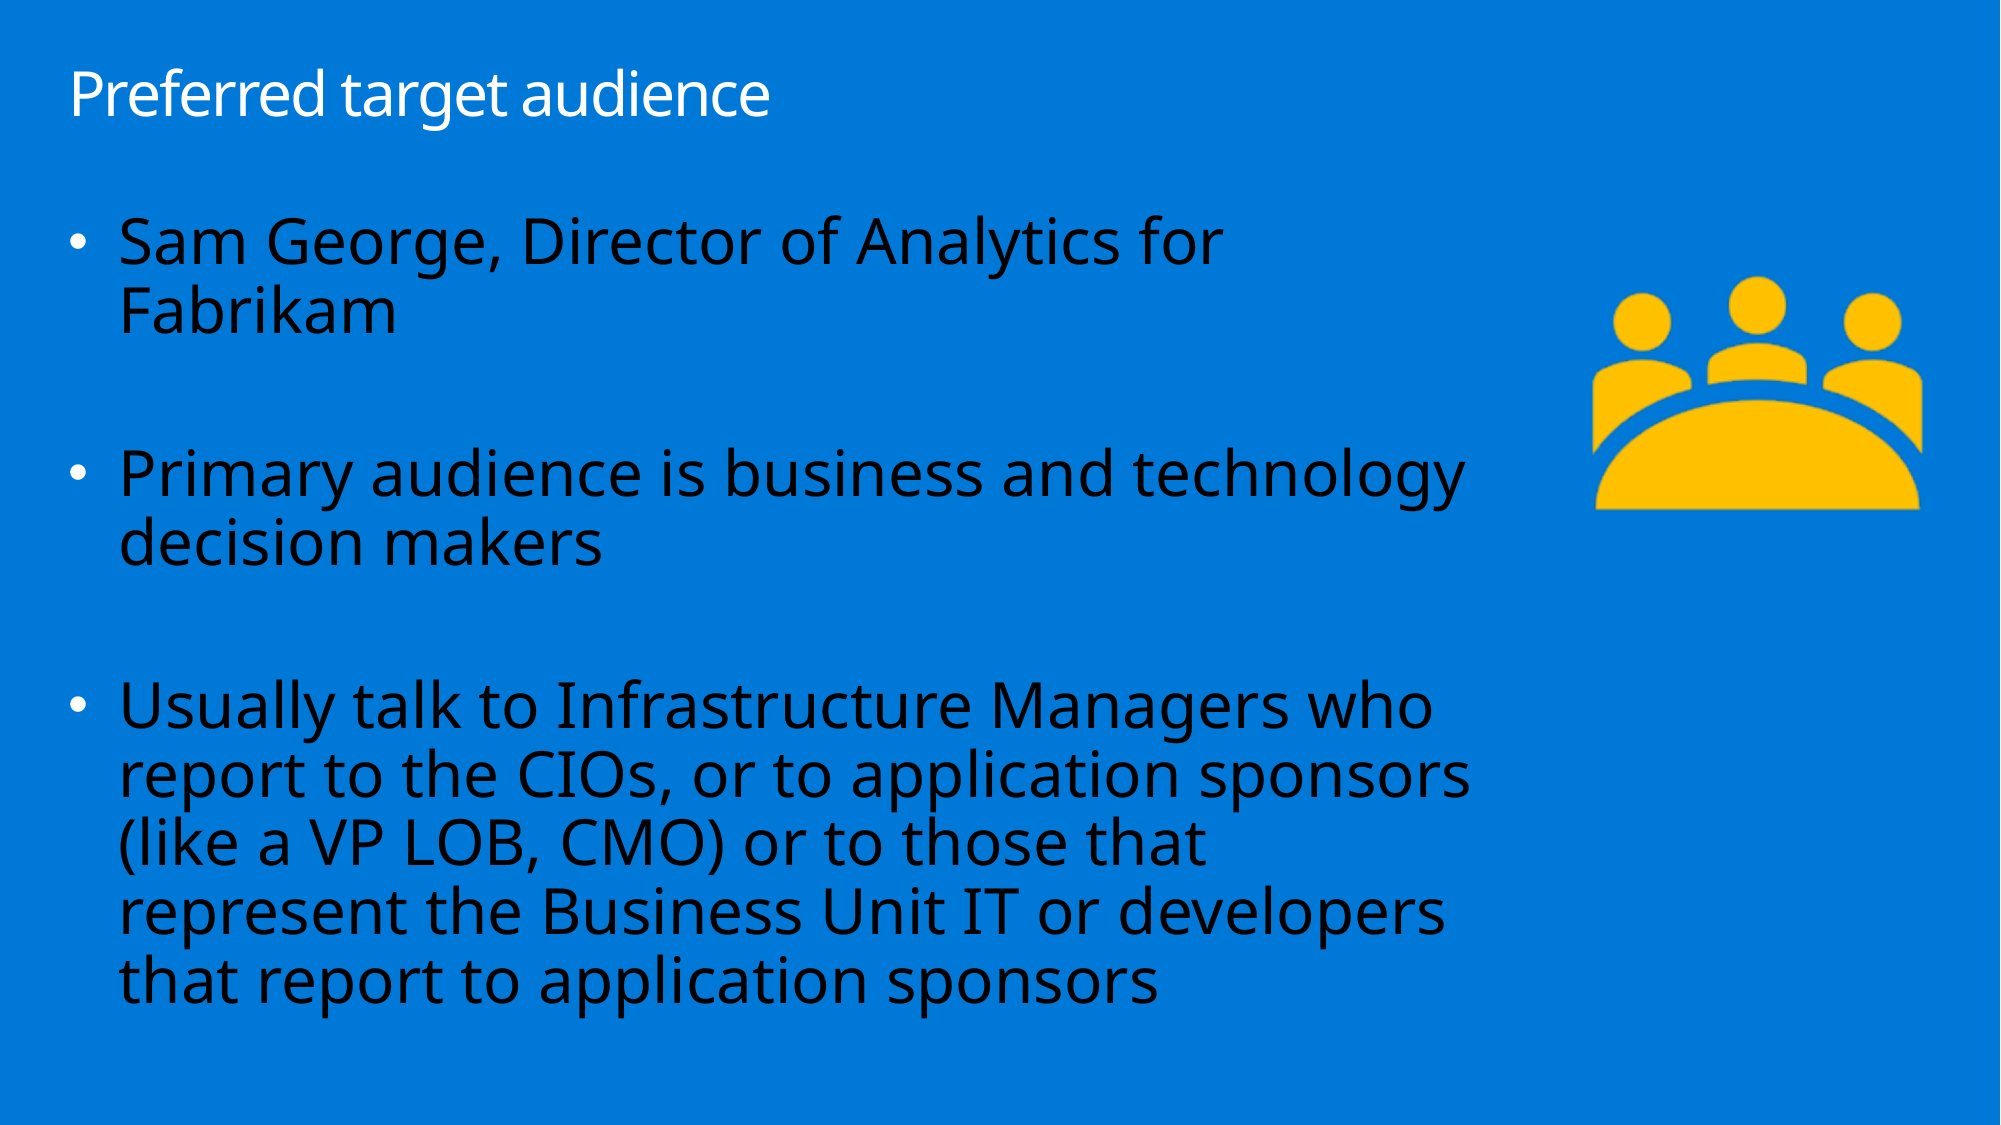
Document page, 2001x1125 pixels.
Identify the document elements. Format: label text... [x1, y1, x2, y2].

list Sam George, Director of Analytics for Fabrikam Primary audience is business and technology decision makers Usually talk to Infrastructure Managers who report to the CIOs, or to application sponsors (like a VP LOB, CMO) or to those that represent the Business Unit IT or developers that report to application sponsors [44, 195, 1497, 1088]
picture [1559, 194, 1956, 594]
title Preferred target audience [44, 47, 1957, 196]
